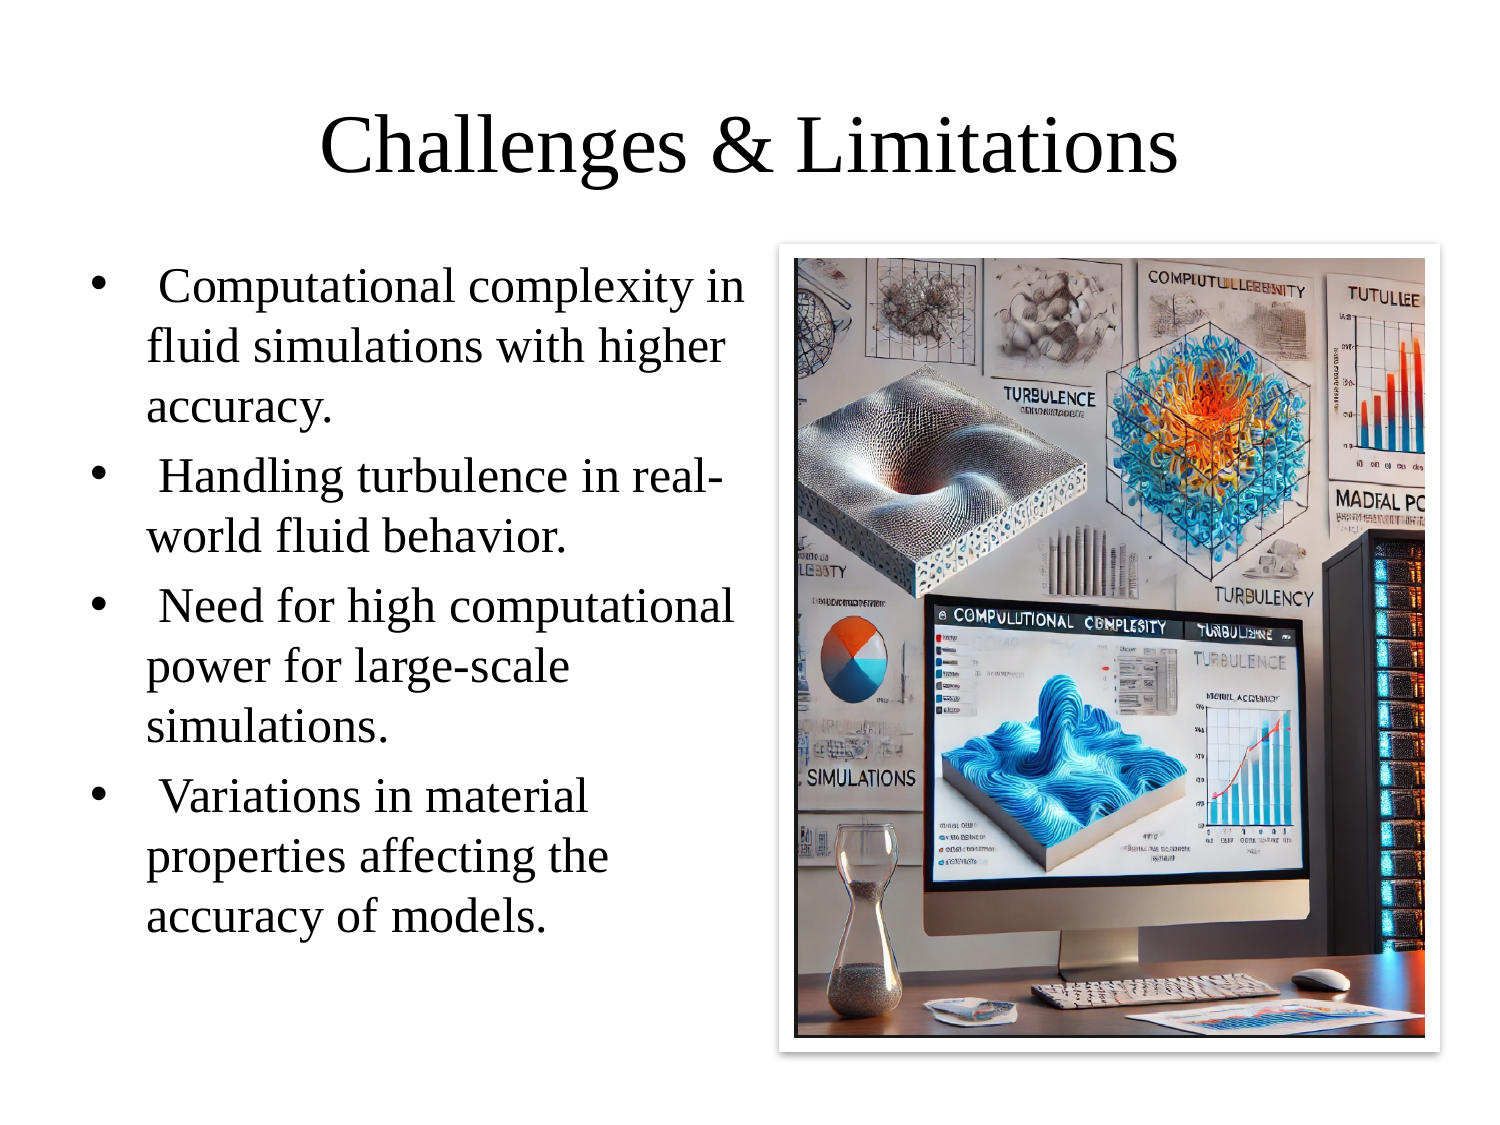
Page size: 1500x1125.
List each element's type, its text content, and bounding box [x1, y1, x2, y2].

list Computational complexity in fluid simulations with higher accuracy. Handling turbulence in real-world fluid behavior. Need for high computational power for large-scale simulations. Variations in material properties affecting the accuracy of models. [75, 175, 773, 1023]
title Challenges & Limitations [75, 45, 1425, 233]
picture [793, 257, 1426, 1038]
